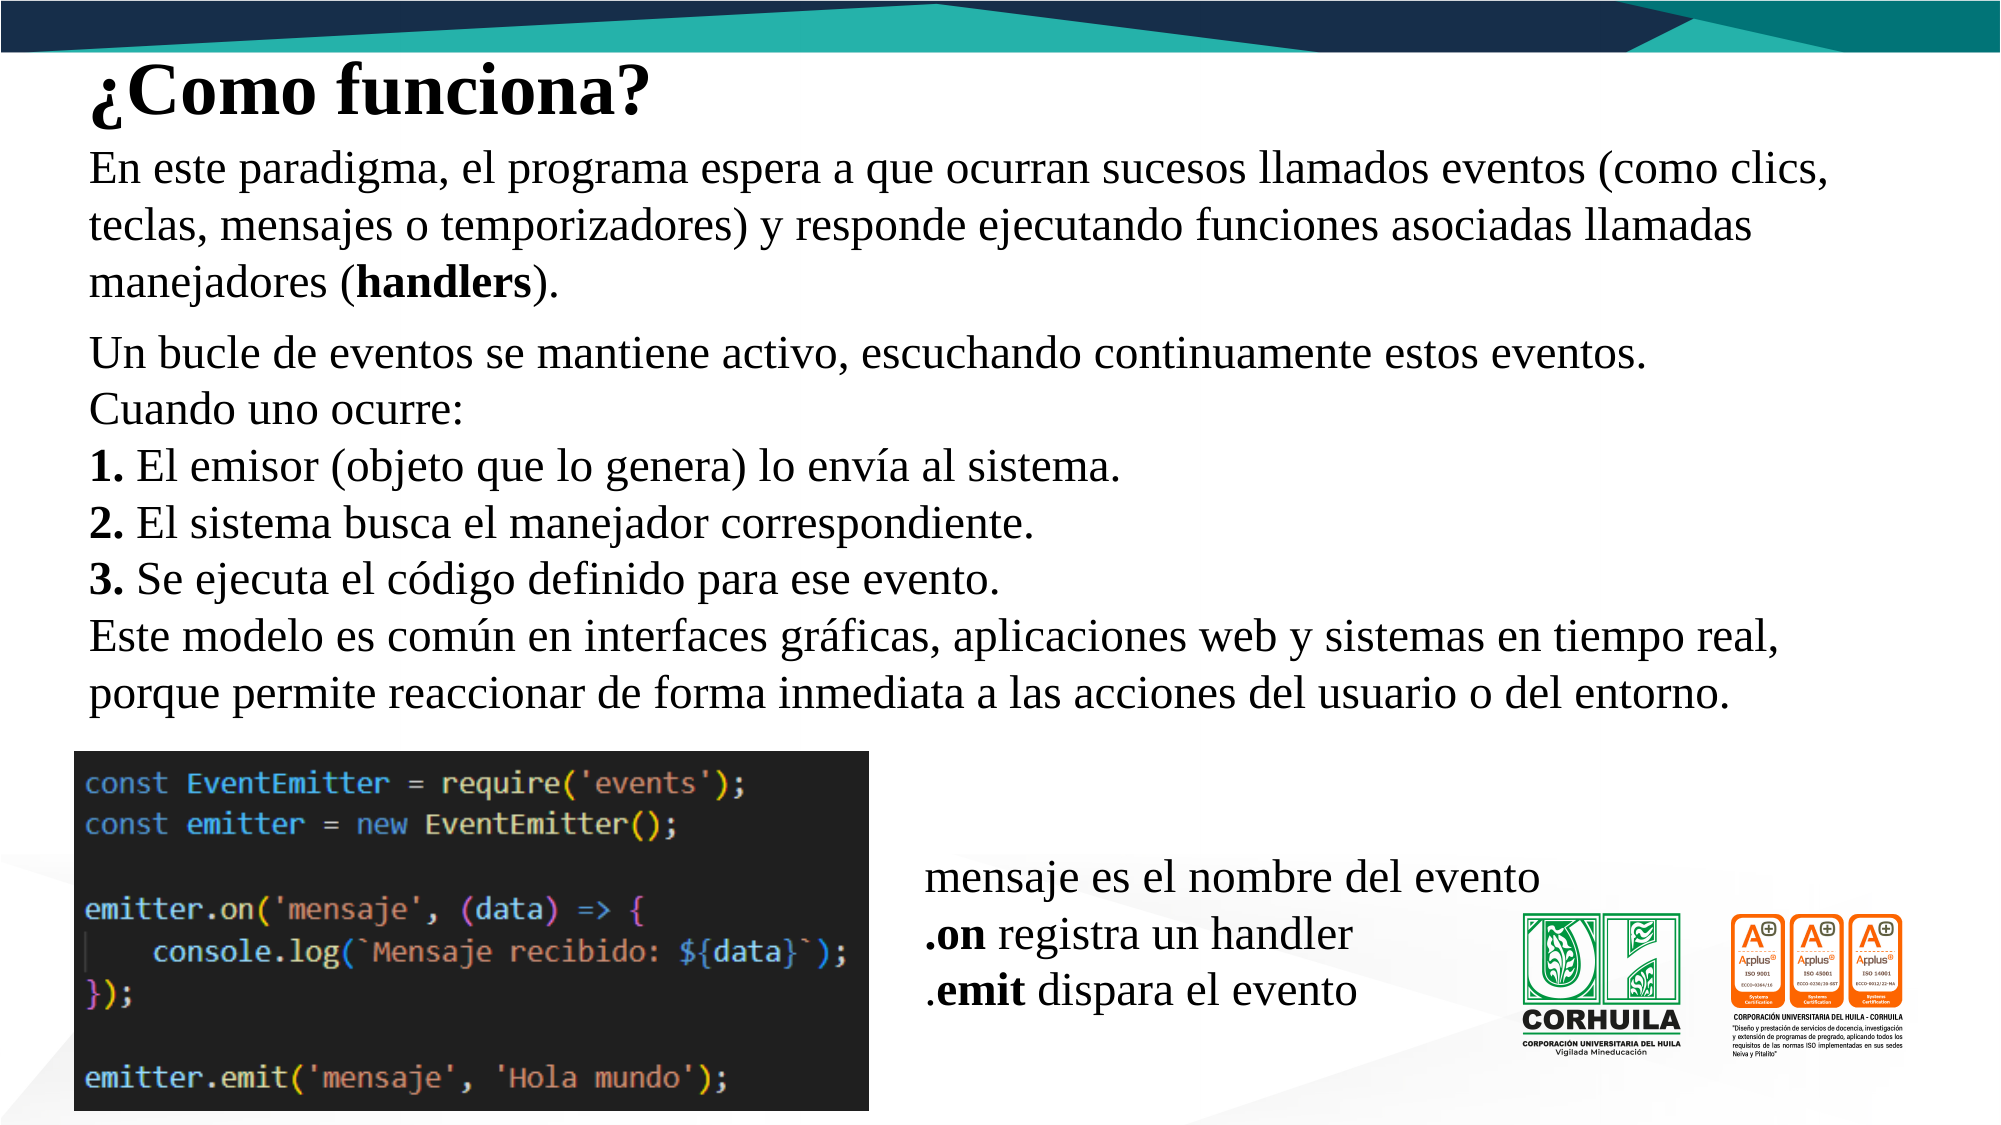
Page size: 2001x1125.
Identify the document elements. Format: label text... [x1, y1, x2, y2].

text_box mensaje es el nombre del evento .on registra un handler .emit dispara el evento [909, 837, 1626, 1023]
text_box En este paradigma, el programa espera a que ocurran sucesos llamados eventos (como clics, teclas, mensajes o temporizadores) y responde ejecutando funciones asociadas llamadas manejadores (handlers). [74, 129, 1896, 313]
picture [0, 0, 2000, 1125]
text_box Un bucle de eventos se mantiene activo, escuchando continuamente estos eventos. Cuando uno ocurre: 1. El emisor (objeto que lo genera) lo envía al sistema. 2. El sistema busca el manejador correspondiente. 3. Se ejecuta el código definido para ese evento. Este modelo es común en interfaces gráficas, aplicaciones web y sistemas en tiempo real, porque permite reaccionar de forma inmediata a las acciones del usuario o del entorno. [74, 313, 1896, 726]
text_box ¿Como funciona? [74, 31, 687, 129]
